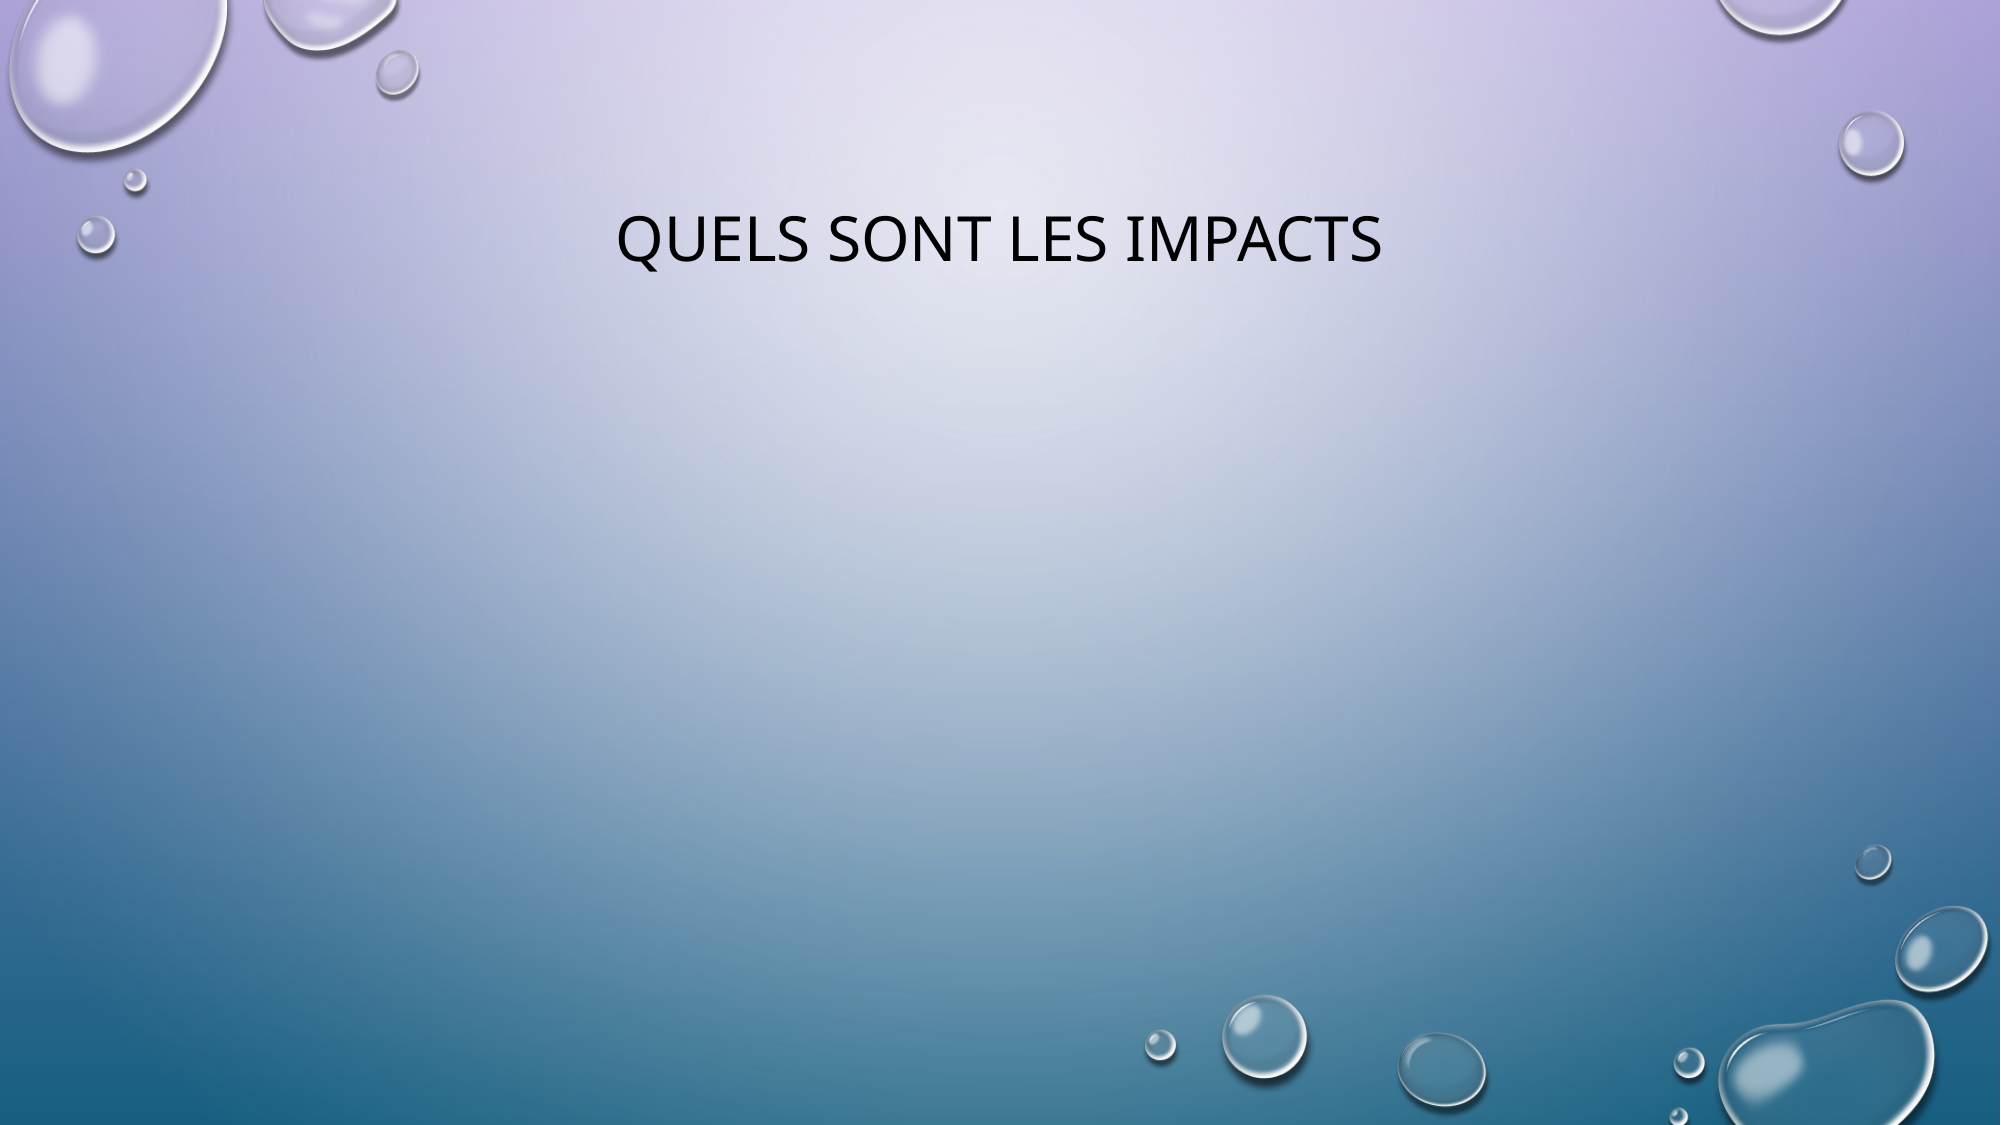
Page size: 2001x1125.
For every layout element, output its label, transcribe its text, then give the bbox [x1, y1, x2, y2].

title Quels sont les impacts [149, 117, 1851, 282]
picture [0, 0, 2000, 1125]
